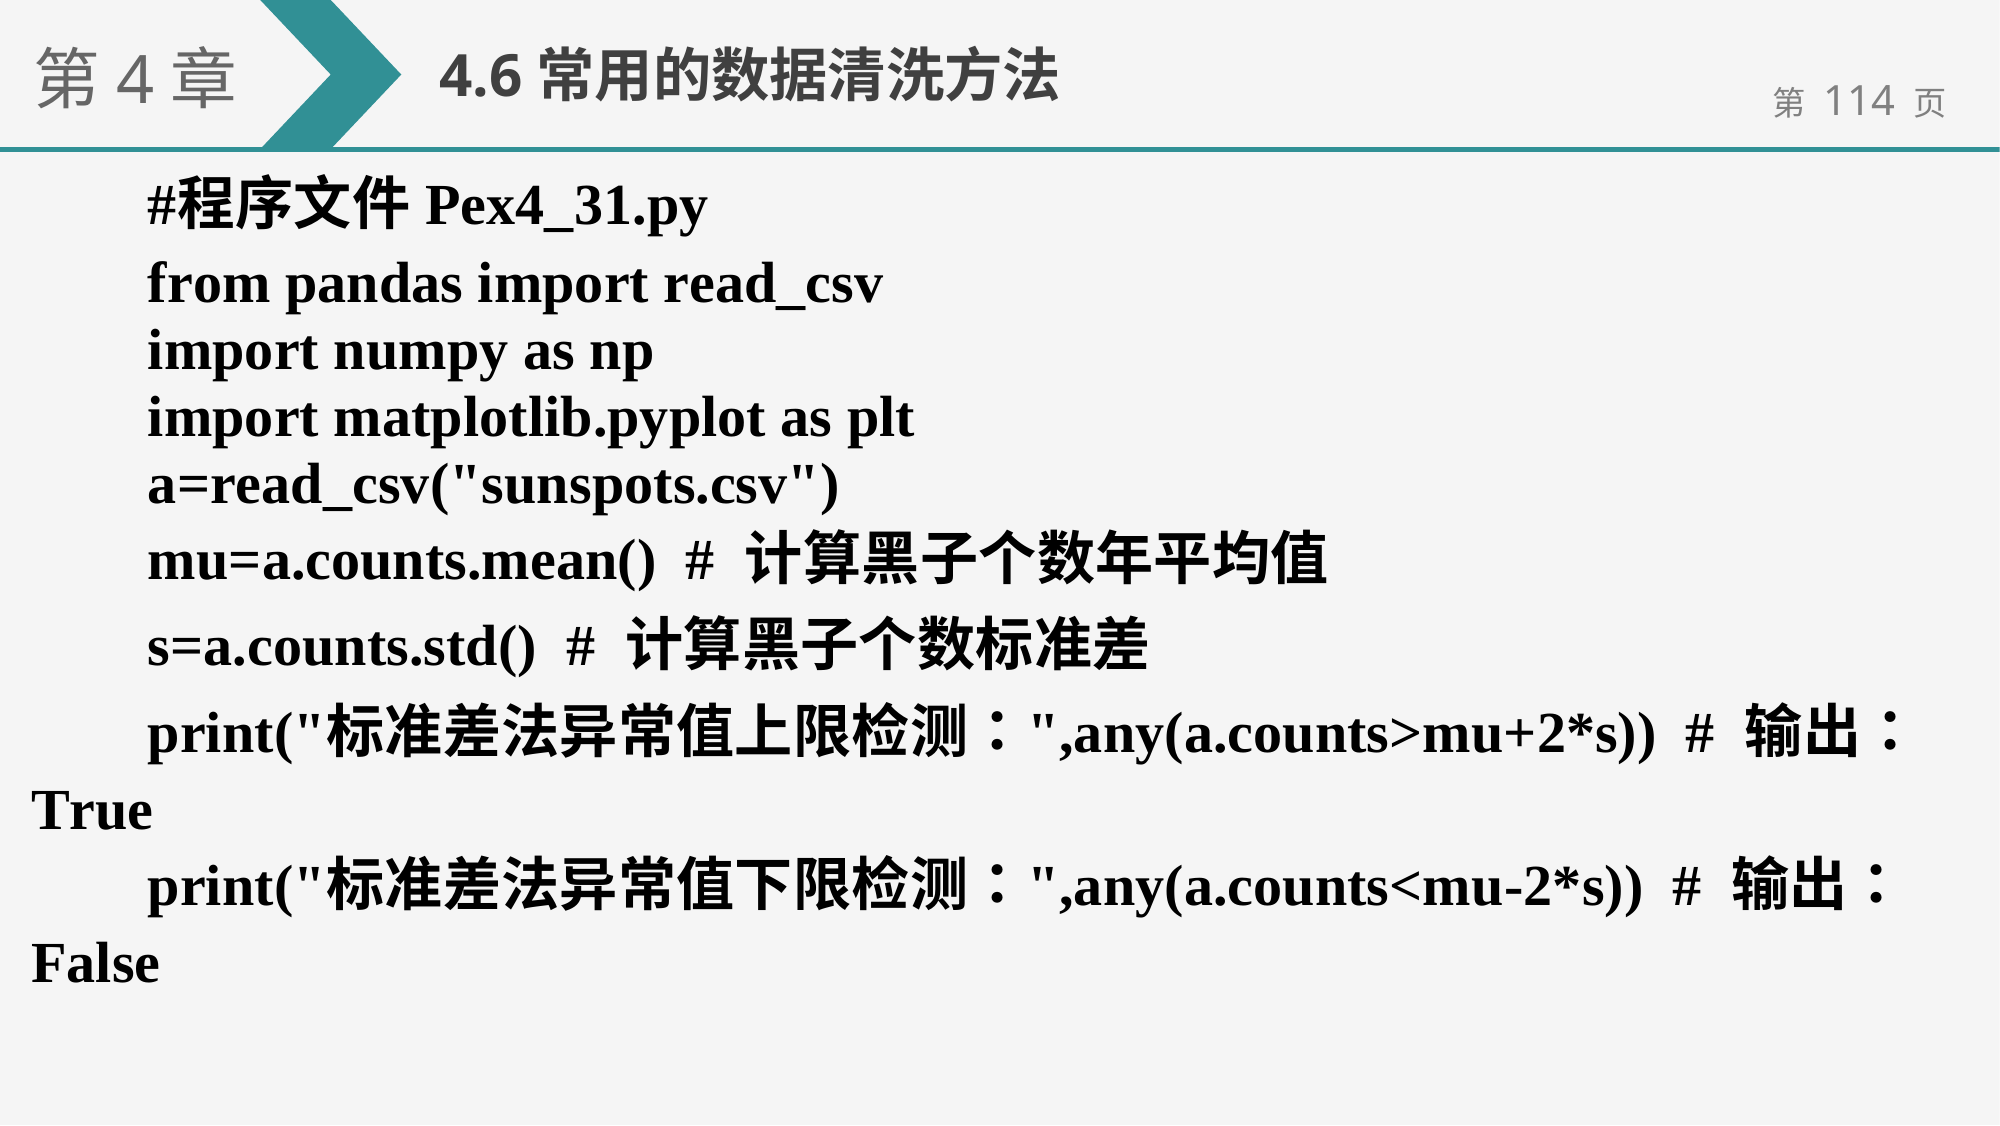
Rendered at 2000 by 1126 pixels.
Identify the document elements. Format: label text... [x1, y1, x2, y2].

text_box 第4章 [19, 29, 253, 125]
text_box [258, 0, 403, 148]
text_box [30, 161, 1925, 1024]
text_box 4.6常用的数据清洗方法 [424, 31, 1366, 116]
